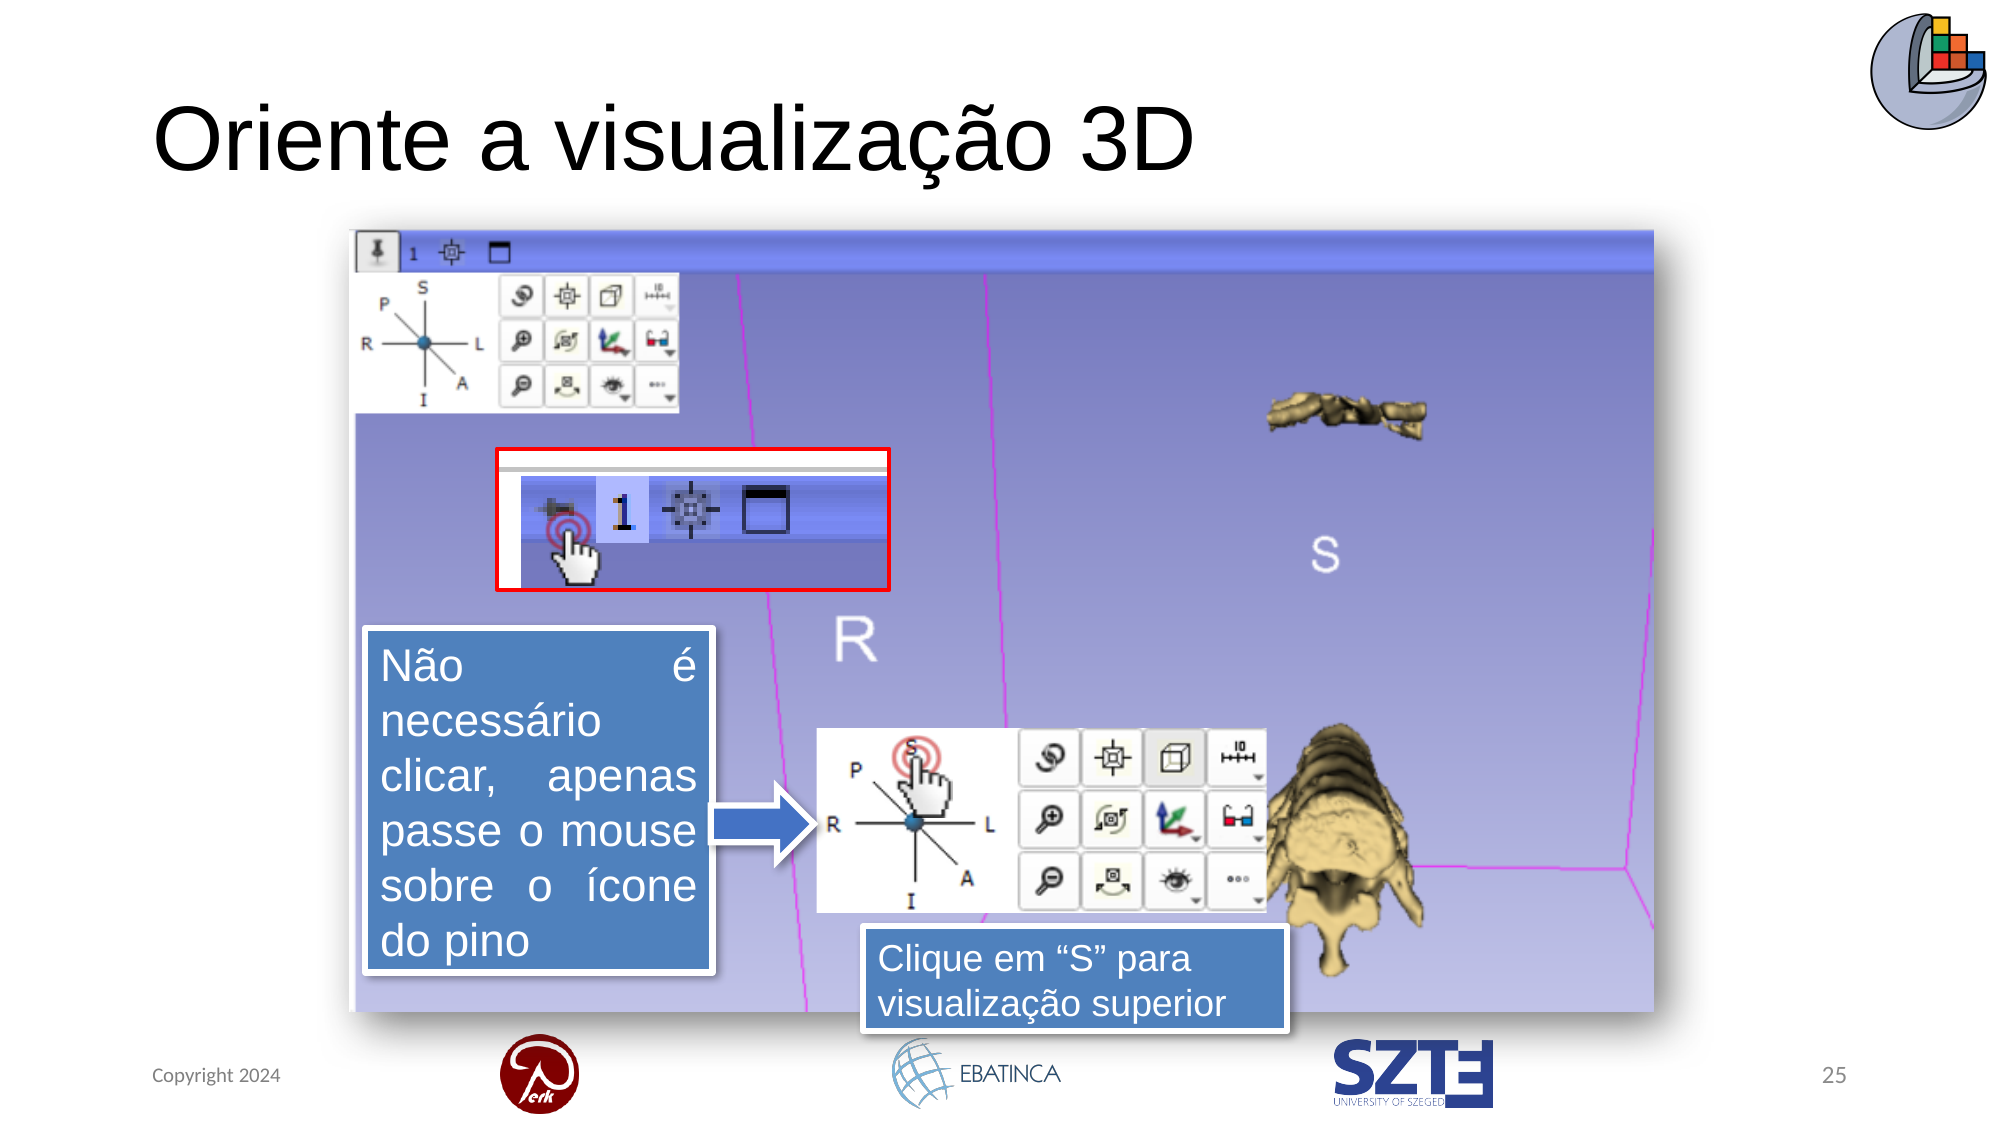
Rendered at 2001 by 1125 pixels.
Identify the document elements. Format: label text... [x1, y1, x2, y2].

picture [1869, 12, 1988, 131]
picture [349, 229, 1654, 1012]
picture [1334, 1039, 1493, 1108]
title Oriente a visualização 3D [137, 31, 1863, 249]
slide_number 25 [1412, 1043, 1863, 1104]
text_box Clique em “S” para visualização superior [863, 1012, 1288, 1031]
picture [892, 1038, 1061, 1109]
picture [500, 1034, 579, 1114]
